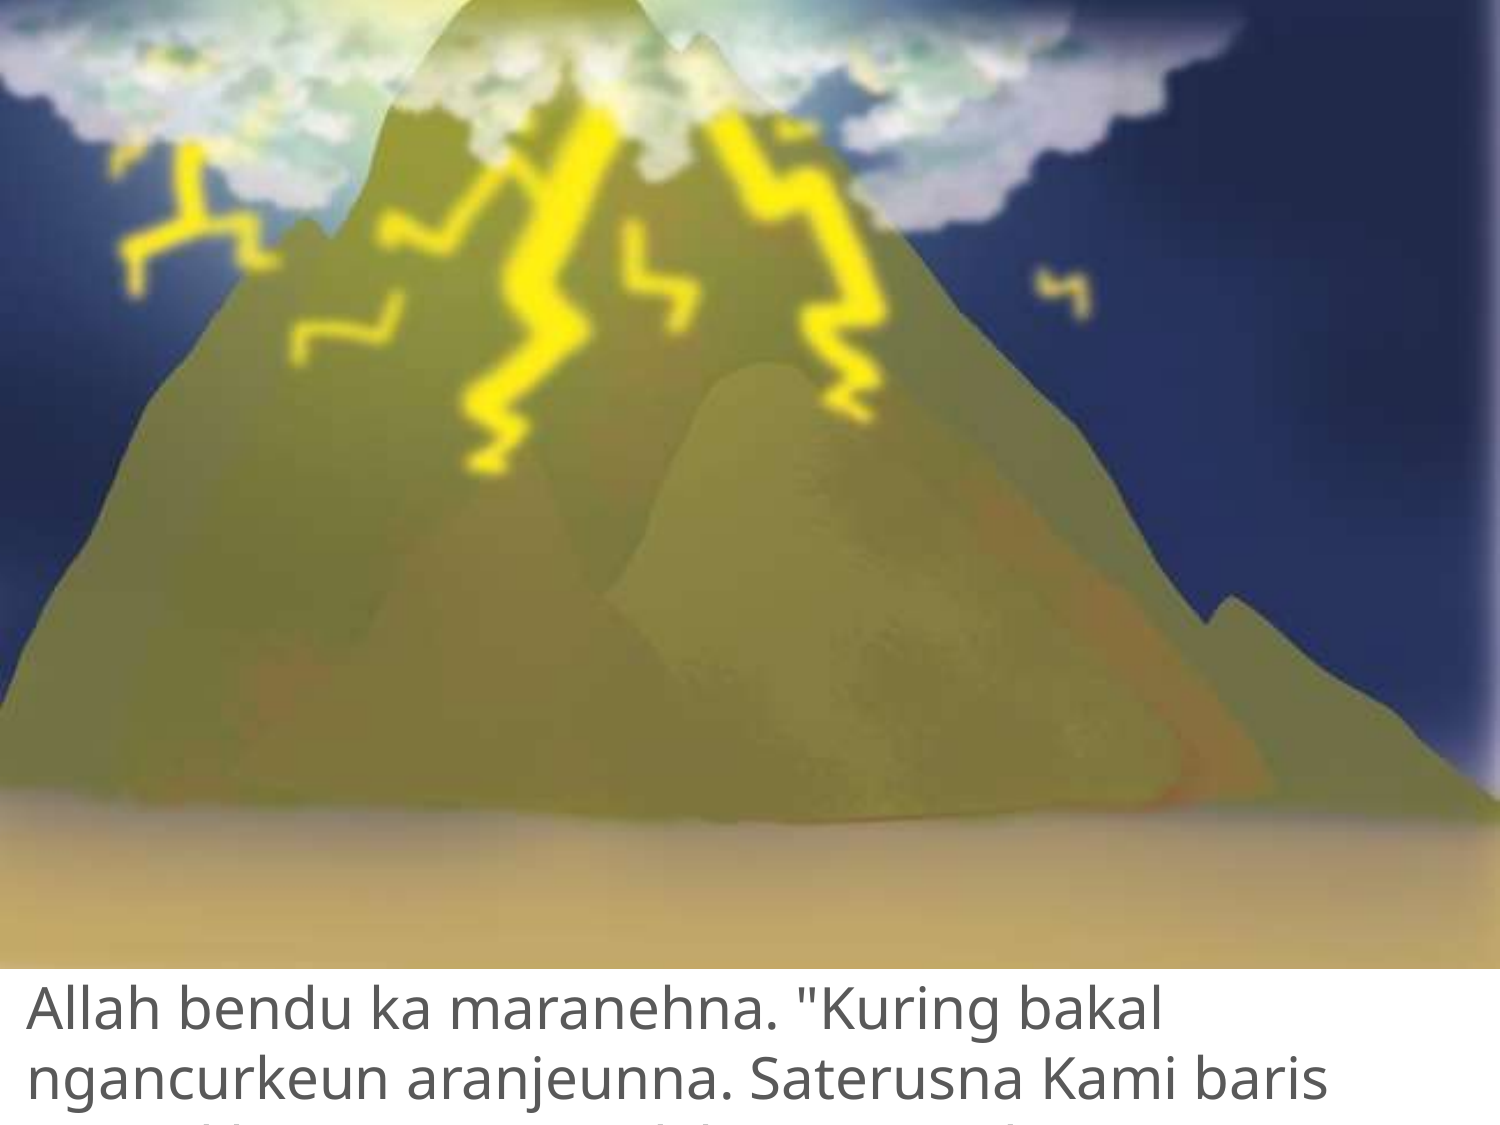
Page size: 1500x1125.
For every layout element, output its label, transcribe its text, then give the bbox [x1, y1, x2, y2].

picture [0, 0, 1500, 969]
text_box Allah bendu ka maranehna. "Kuring bakal ngancurkeun aranjeunna. Saterusna Kami baris ngajadikeun anjeun jadi bangsa gede.” [11, 975, 1498, 1125]
